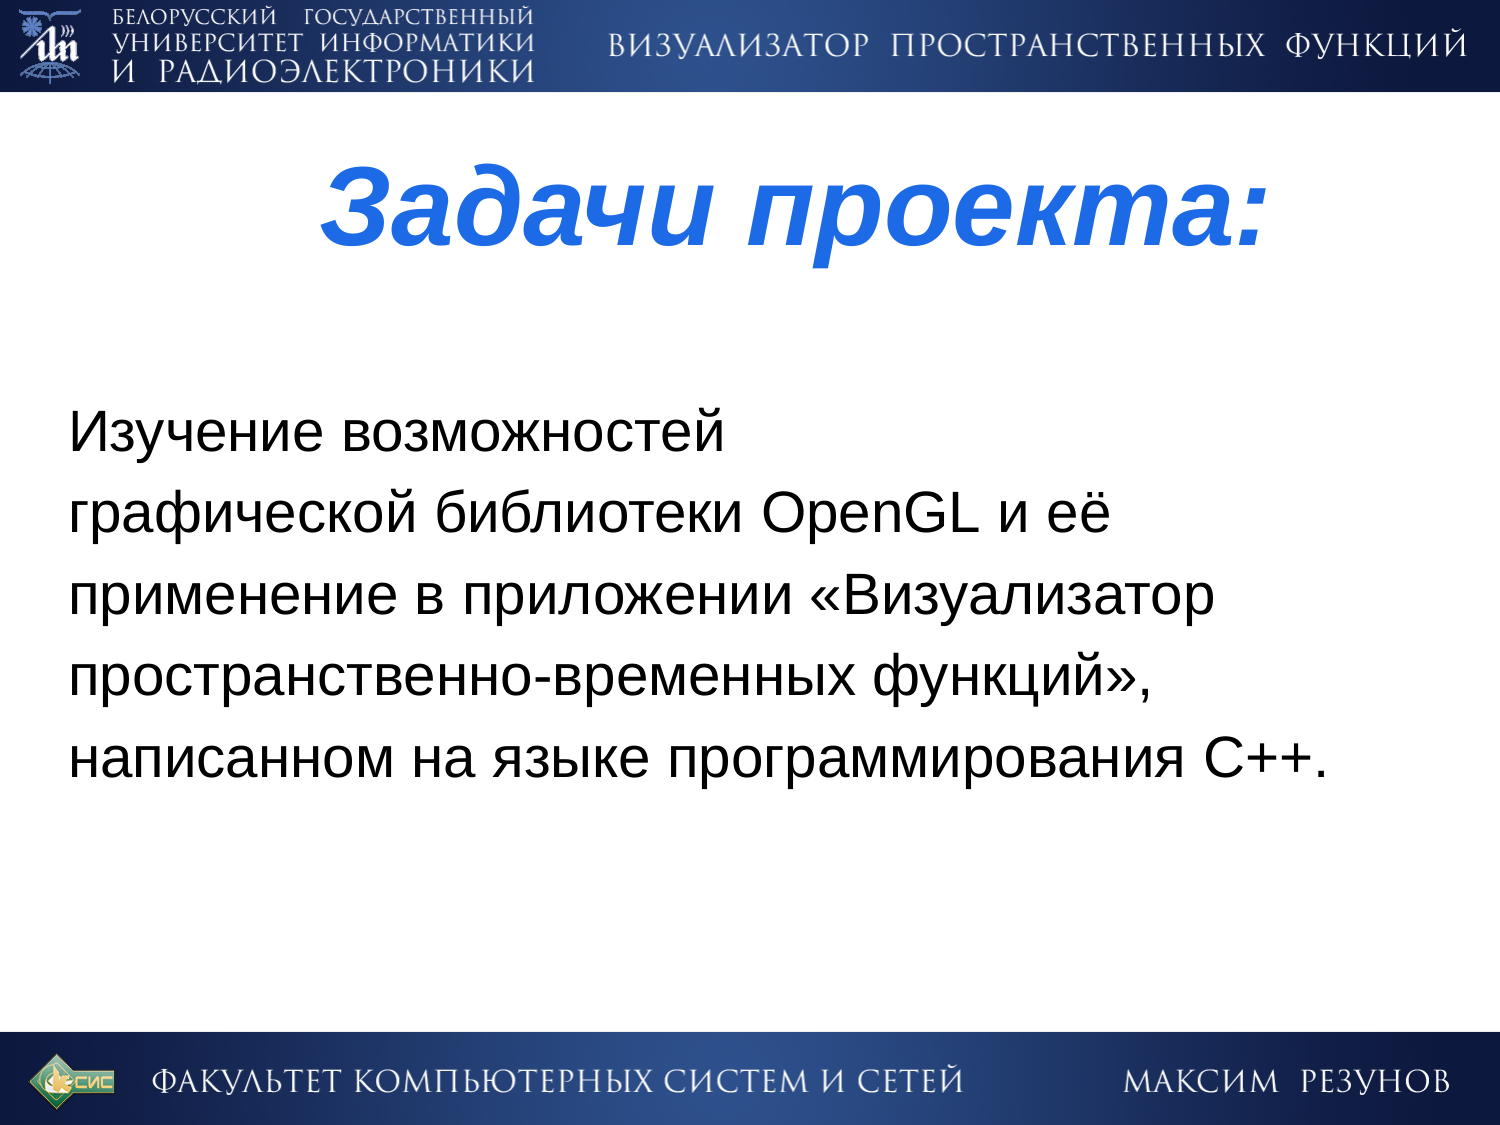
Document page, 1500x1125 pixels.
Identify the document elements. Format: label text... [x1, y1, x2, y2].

text_box Задачи проекта: [304, 125, 1289, 276]
picture [0, 0, 1500, 1125]
list Изучение возможностей графической библиотеки OpenGL и её применение в приложении «Визуализатор пространственно-временных функций», написанном на языке программирования C++. [53, 385, 1459, 1000]
